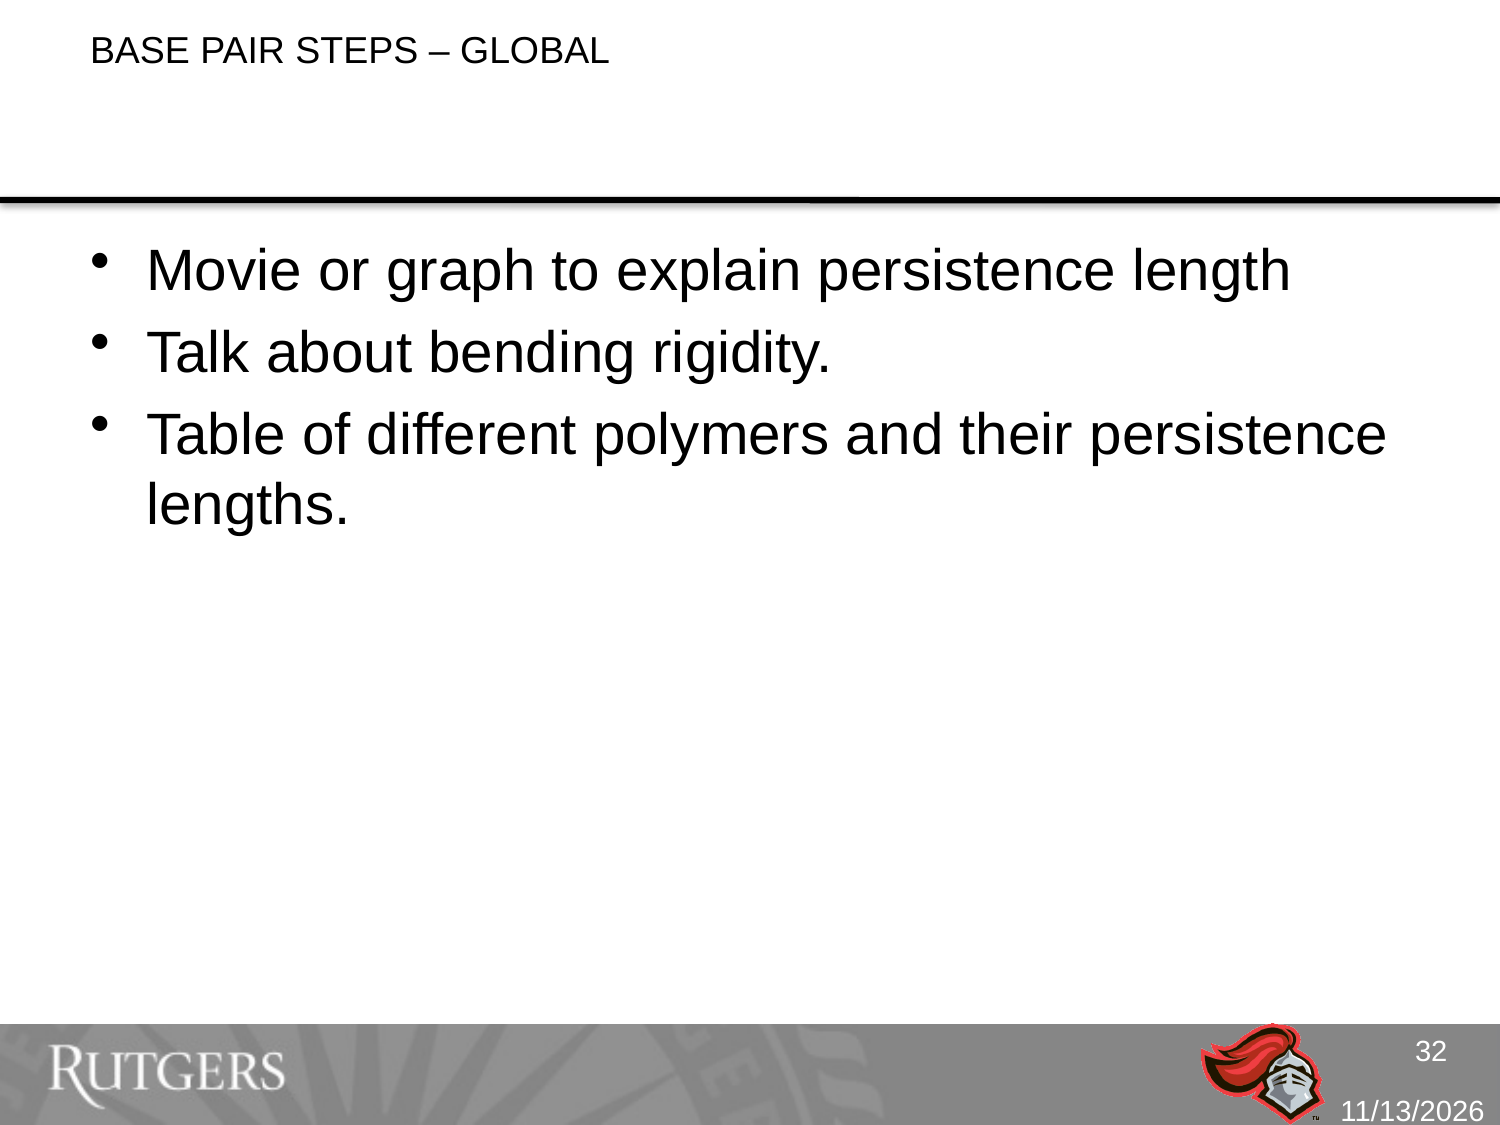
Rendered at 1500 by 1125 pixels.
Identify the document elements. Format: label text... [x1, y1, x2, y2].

slide_number 32 [1362, 1024, 1463, 1063]
picture [0, 1023, 1500, 1125]
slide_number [1149, 1084, 1500, 1125]
title BASE PAIR STEPS – GLOBAL [74, 0, 1426, 176]
list Movie or graph to explain persistence length Talk about bending rigidity. Table of different polymers and their persistence lengths. [74, 224, 1426, 988]
